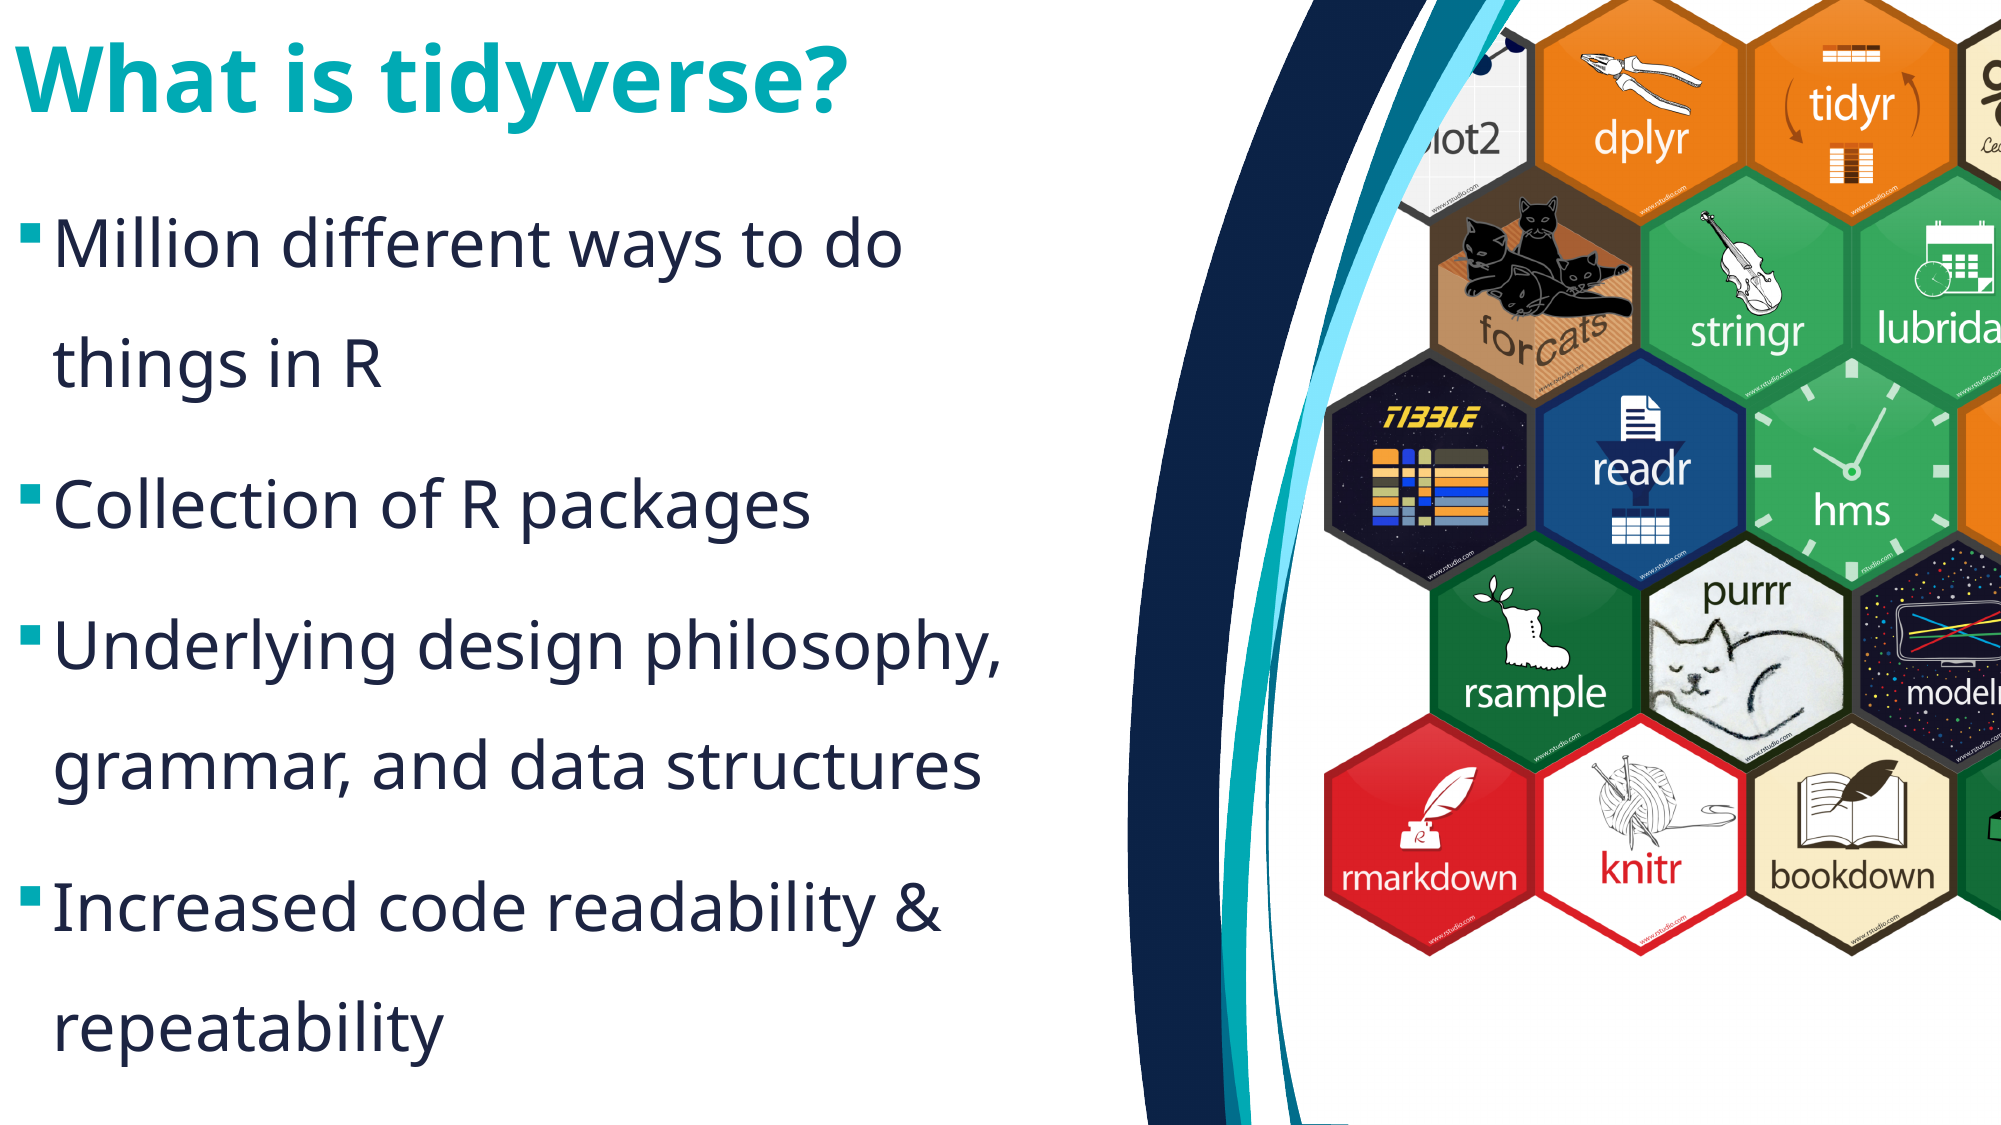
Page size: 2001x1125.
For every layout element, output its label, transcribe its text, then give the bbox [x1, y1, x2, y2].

picture [1067, 0, 2001, 1125]
list Million different ways to do things in R Collection of R packages Underlying design philosophy, grammar, and data structures Increased code readability & repeatability [0, 153, 1098, 1100]
list What is tidyverse? [0, 25, 1268, 180]
